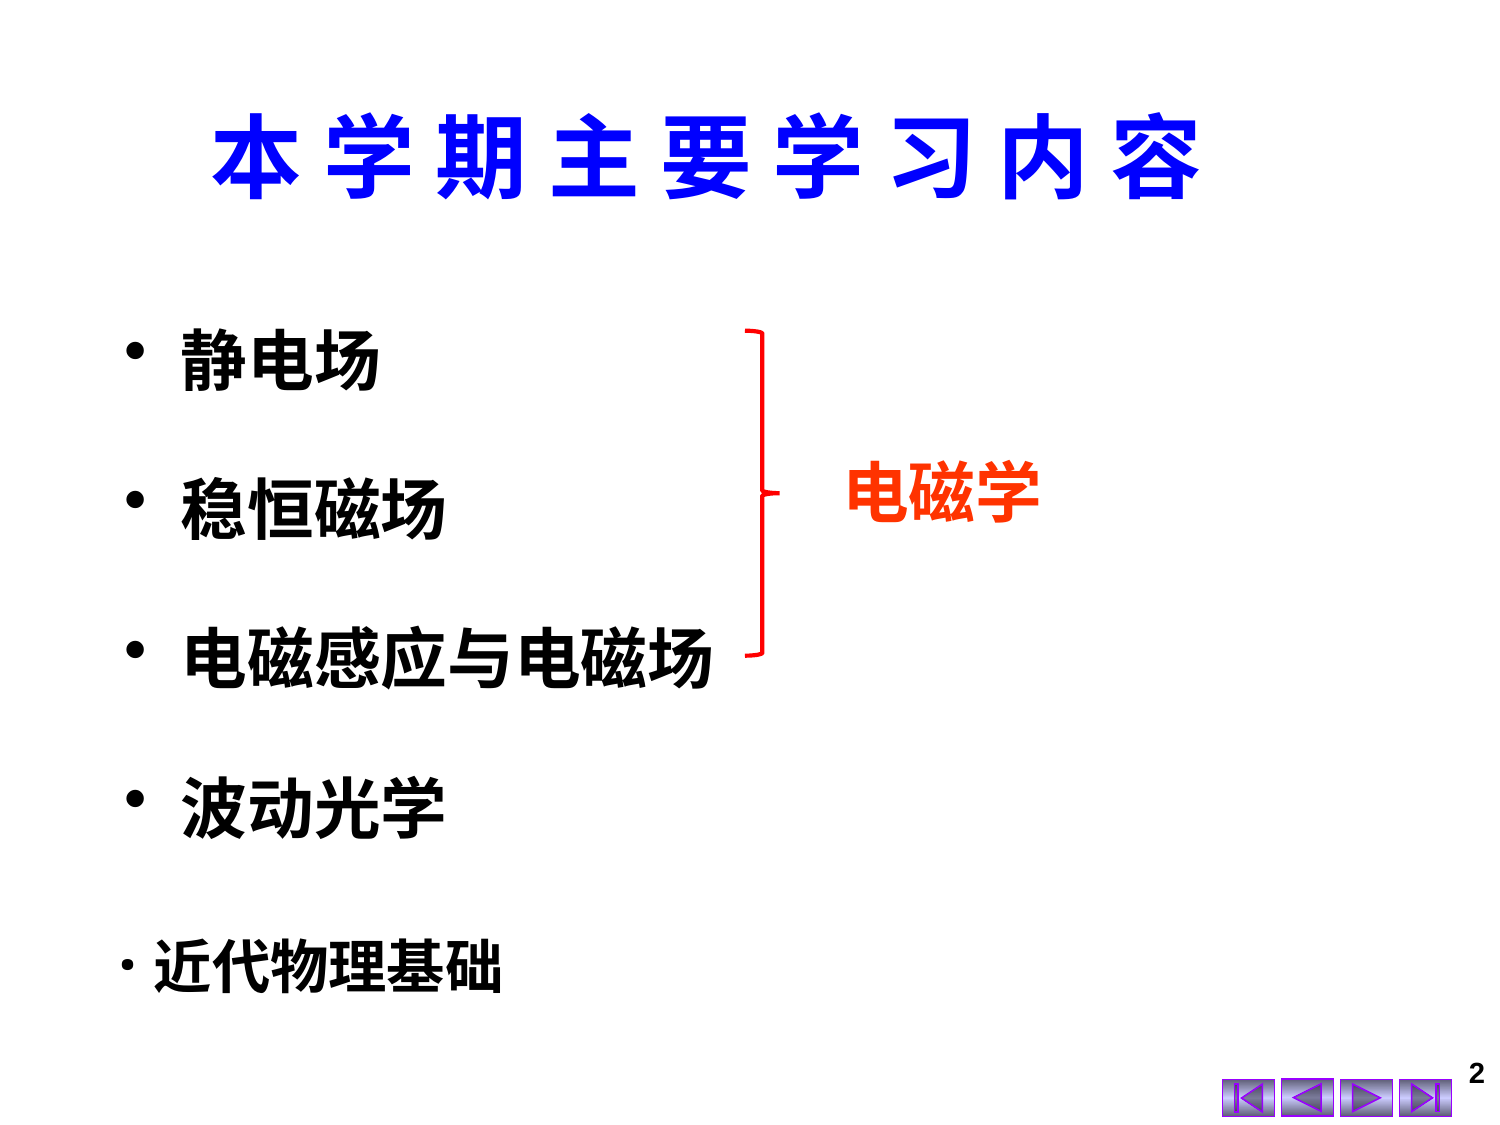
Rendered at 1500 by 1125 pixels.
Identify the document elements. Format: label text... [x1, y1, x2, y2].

list 静电场 稳恒磁场 电磁感应与电磁场 波动光学 [109, 255, 1460, 868]
title 本 学 期 主 要 学 习 内 容 [31, 60, 1382, 249]
text_box ·近代物理基础 [104, 858, 519, 1009]
text_box [1149, 1046, 1500, 1125]
text_box 电磁学 [827, 443, 1058, 538]
text_box [744, 330, 780, 657]
